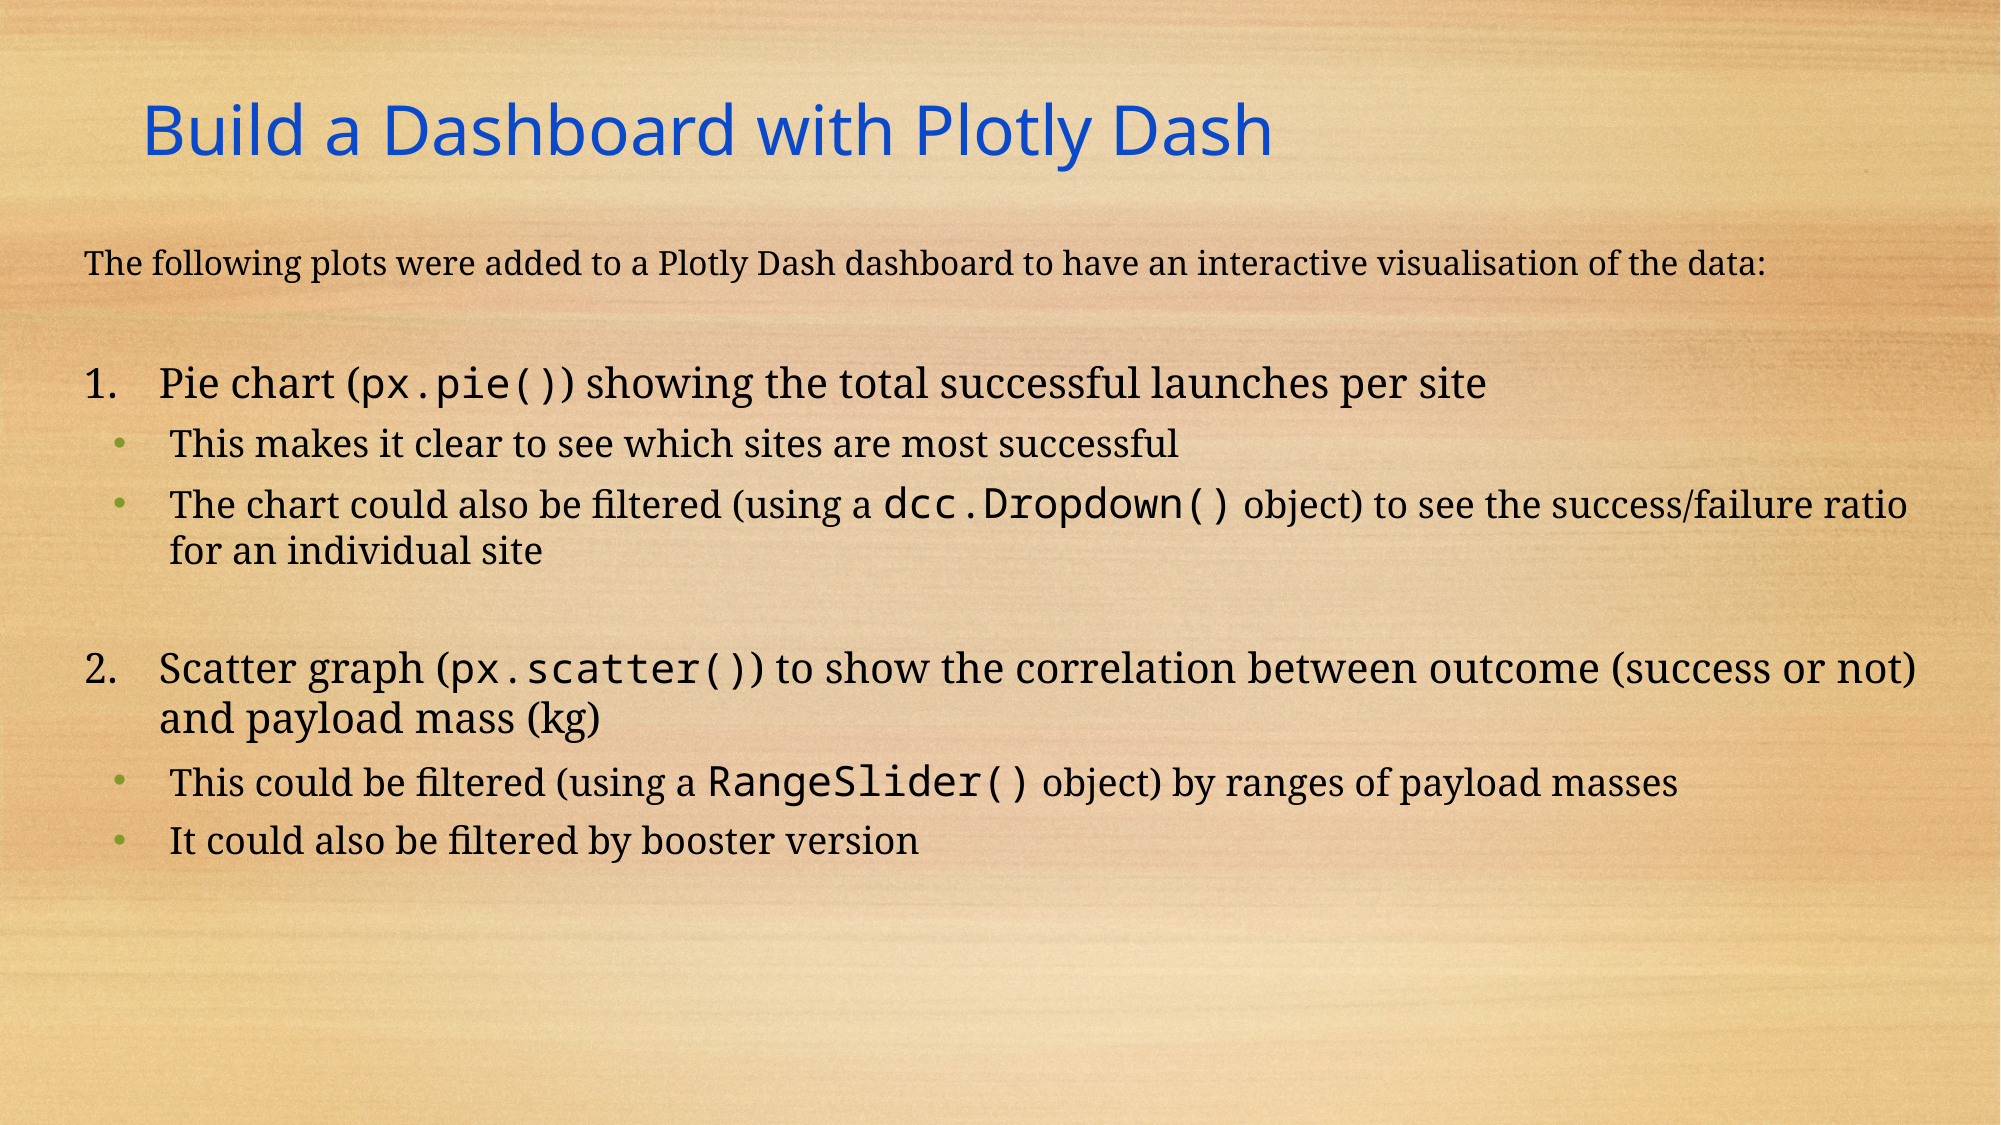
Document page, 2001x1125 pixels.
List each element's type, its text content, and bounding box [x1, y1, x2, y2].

text_box Build a Dashboard with Plotly Dash [126, 88, 1852, 179]
text_box The following plots were added to a Plotly Dash dashboard to have an interactive visualisation of the data: Pie chart (px.pie()) showing the total successful launches per site This makes it clear to see which sites are most successful The chart could also be filtered (using a dcc.Dropdown() object) to see the success/failure ratio for an individual site Scatter graph (px.scatter()) to show the correlation between outcome (success or not) and payload mass (kg) This could be filtered (using a RangeSlider() object) by ranges of payload masses It could also be filtered by booster version [83, 242, 1956, 1055]
picture [0, 0, 2001, 1125]
